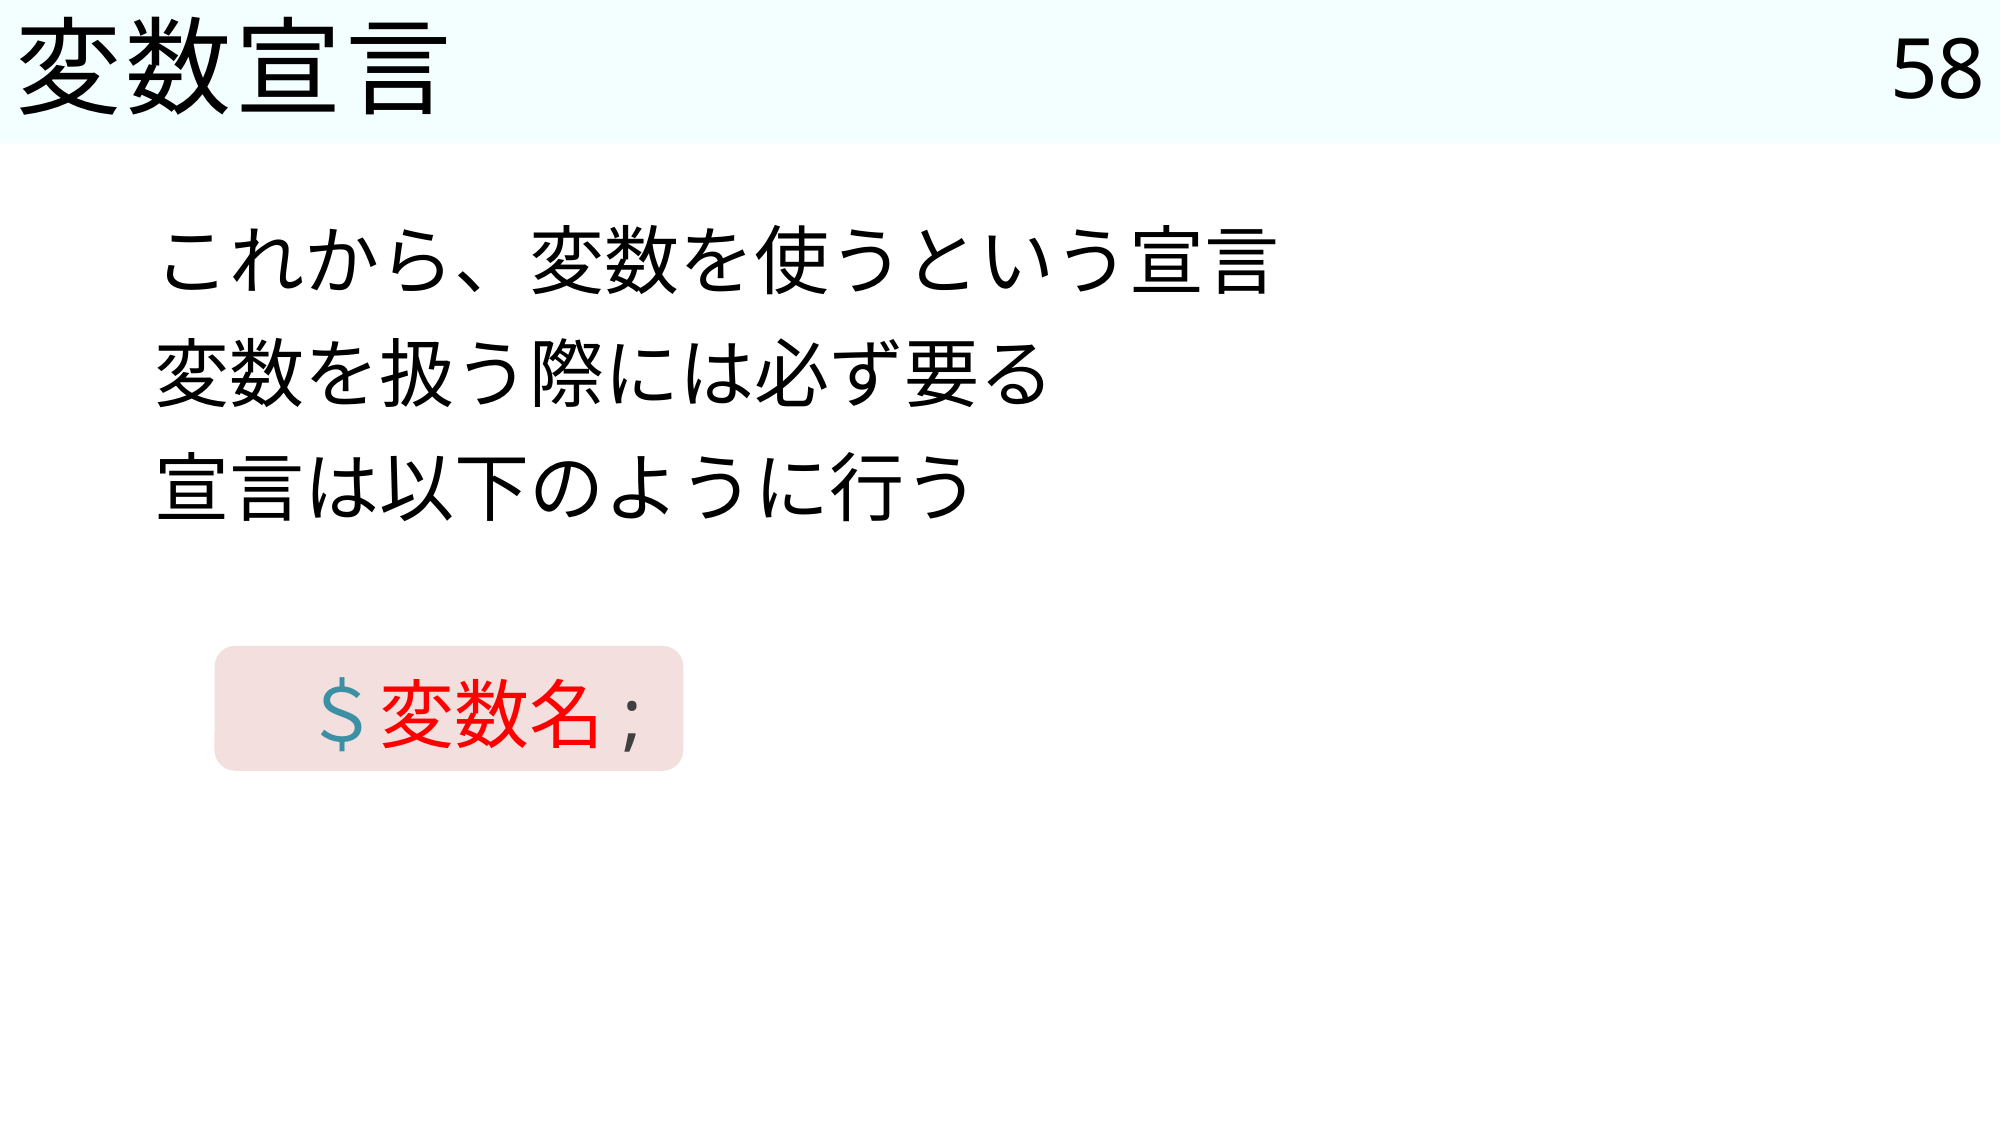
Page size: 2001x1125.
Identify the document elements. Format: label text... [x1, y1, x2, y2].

slide_number 58 [1775, 0, 2000, 144]
title 変数宣言 [0, 0, 1775, 144]
list これから、変数を使うという宣言 変数を扱う際には必ず要る 宣言は以下のように行う ＄変数名; [139, 196, 1875, 965]
